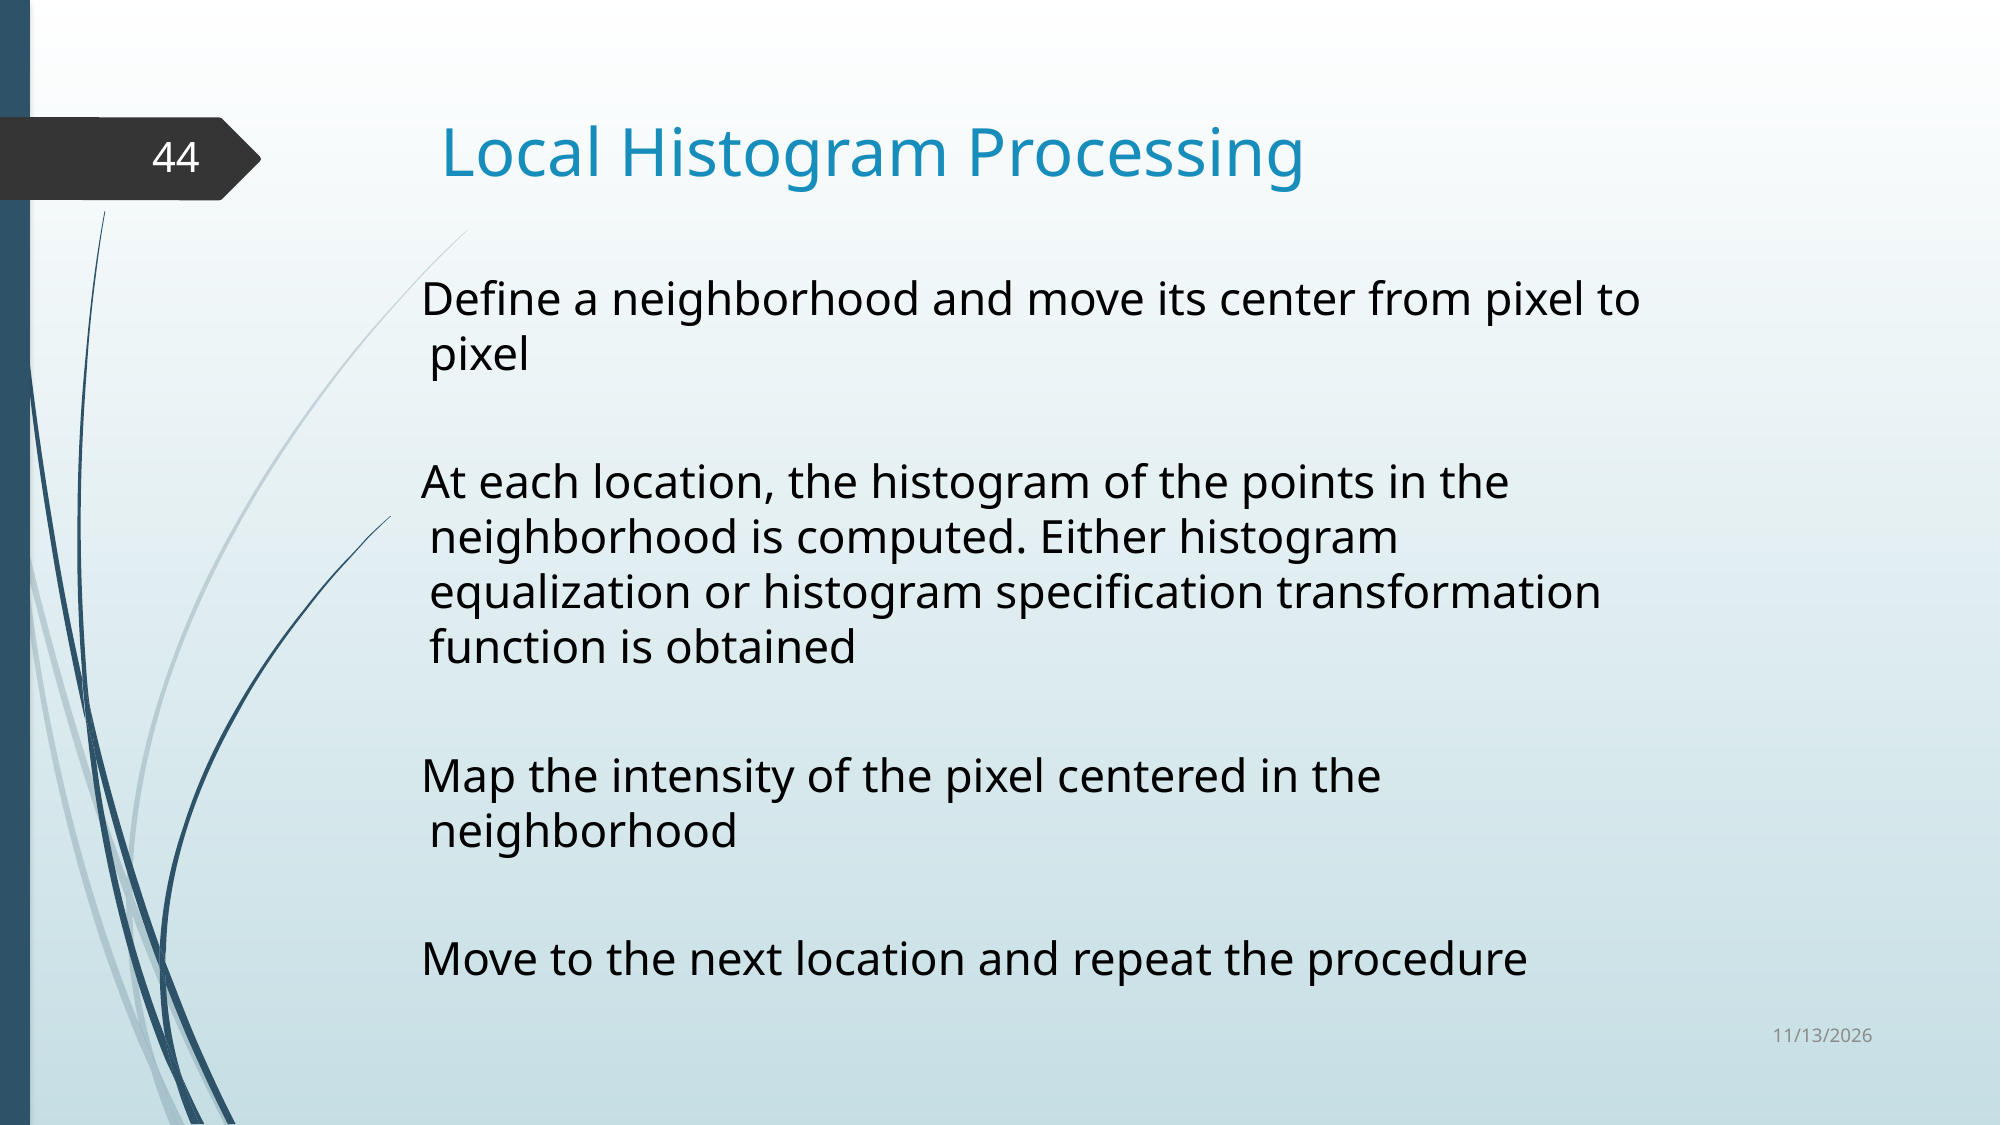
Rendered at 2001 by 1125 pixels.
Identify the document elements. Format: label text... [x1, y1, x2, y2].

title Local Histogram Processing [425, 102, 1888, 313]
slide_number 11-Aug-23 [1699, 1005, 1888, 1067]
text_box Define a neighborhood and move its center from pixel to pixel At each location, the histogram of the points in the neighborhood is computed. Either histogram equalization or histogram specification transformation function is obtained Map the intensity of the pixel centered in the neighborhood Move to the next location and repeat the procedure [358, 262, 1663, 1051]
slide_number 44 [87, 129, 216, 190]
